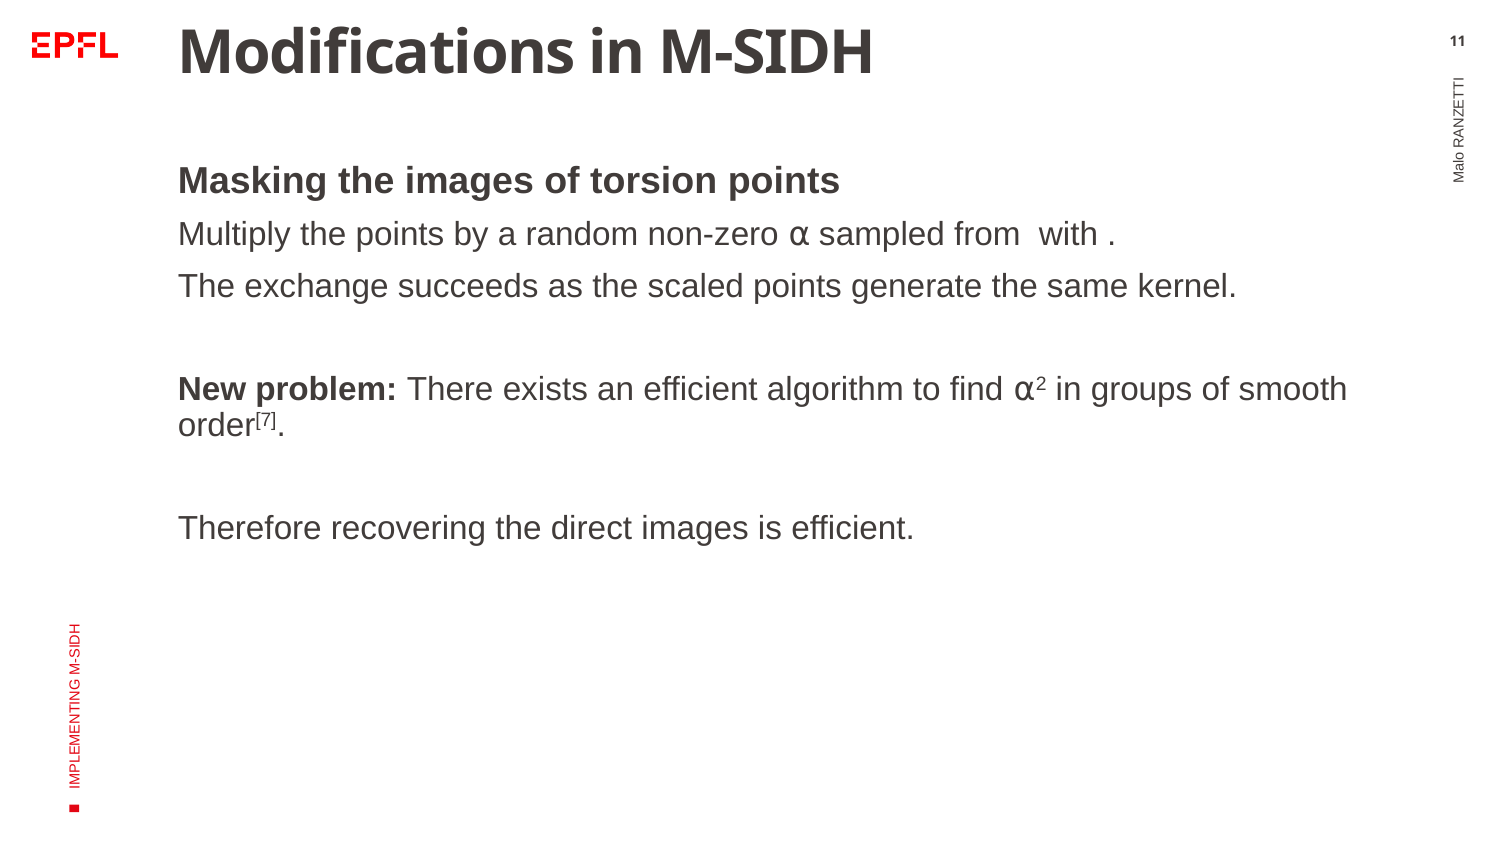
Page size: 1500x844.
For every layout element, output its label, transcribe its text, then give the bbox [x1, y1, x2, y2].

slide_number 11 [1415, 32, 1500, 59]
footer Malo RANZETTI [1415, 59, 1500, 641]
title Modifications in M-SIDH [148, 21, 969, 127]
slide_number IMPLEMENTING M-SIDH [0, 256, 149, 805]
picture [21, 21, 129, 69]
